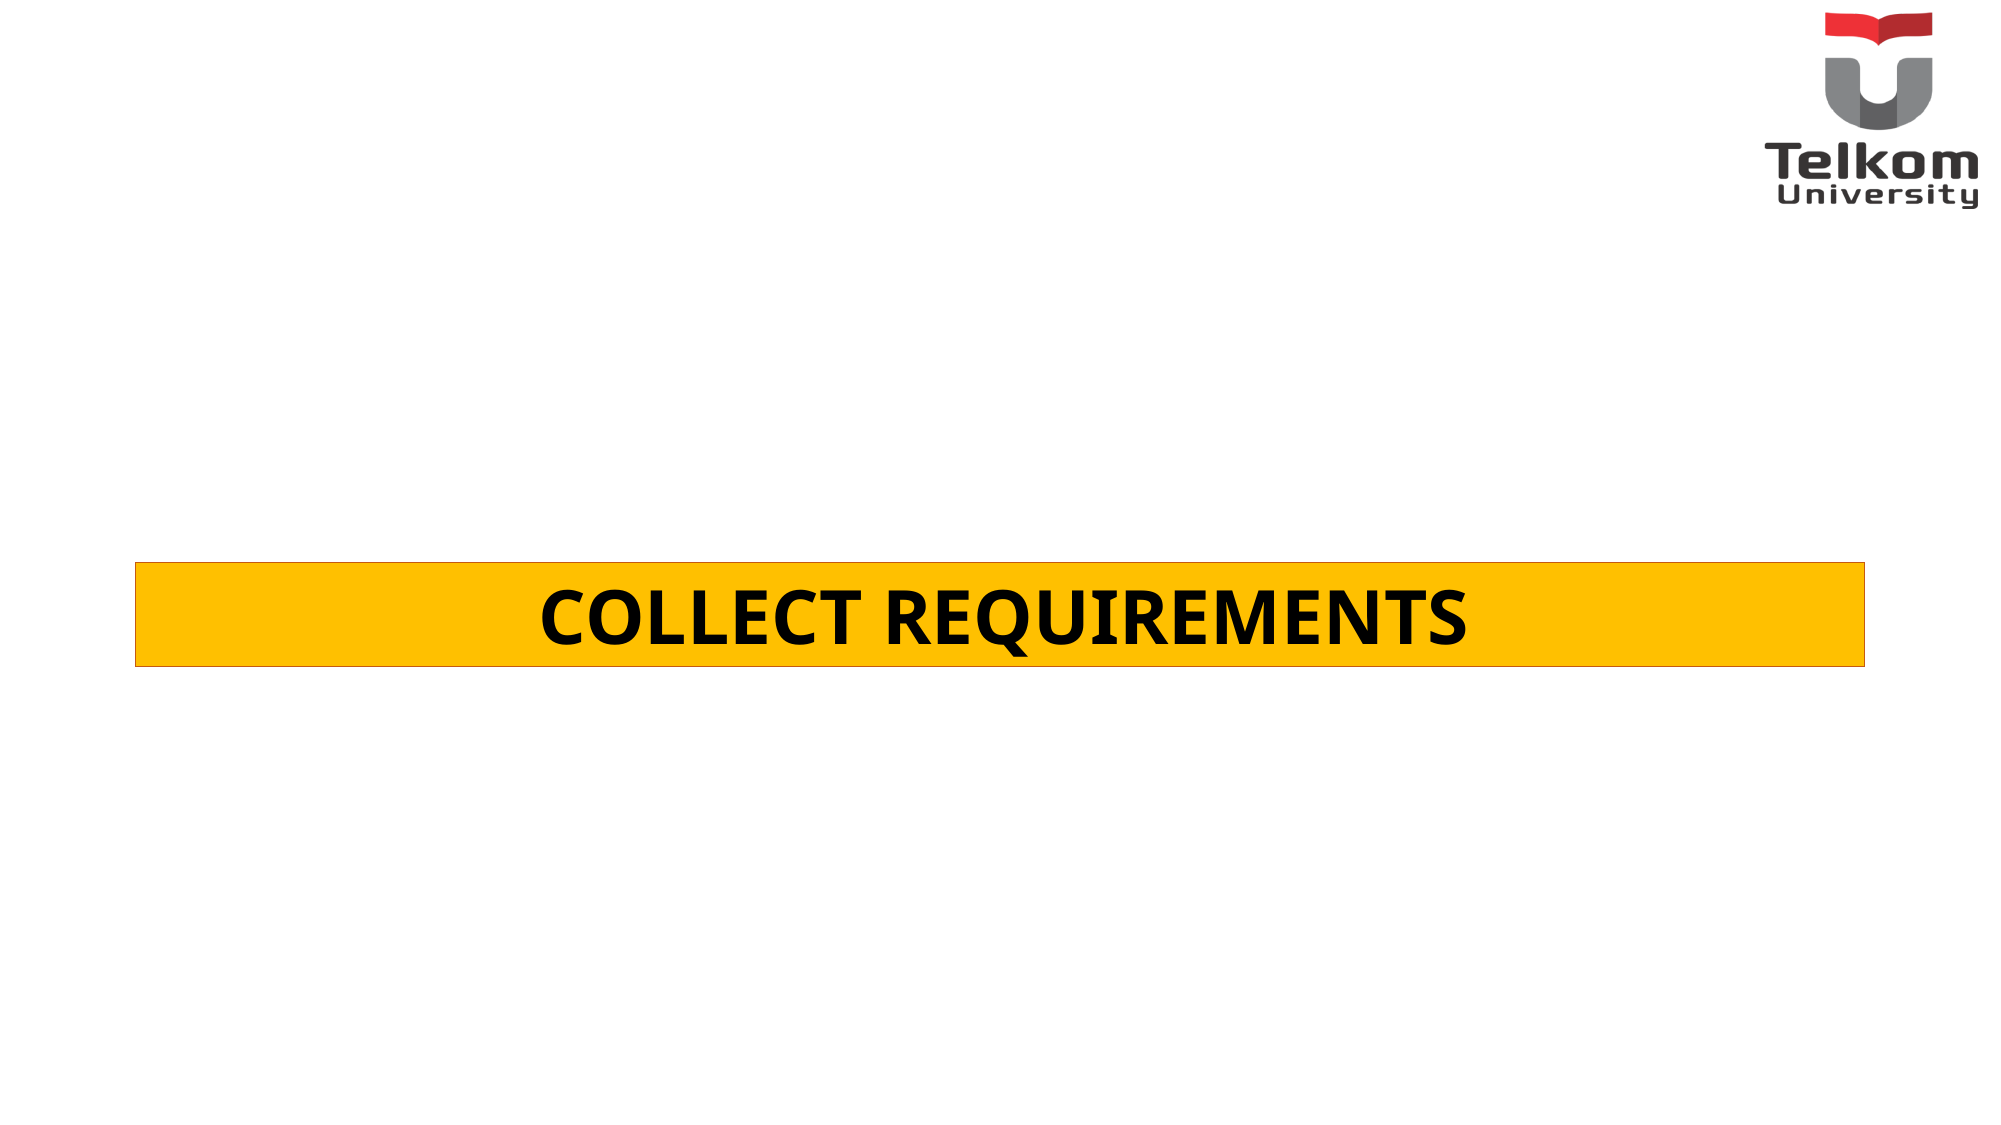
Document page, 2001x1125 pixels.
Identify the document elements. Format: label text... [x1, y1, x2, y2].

text_box COLLECT REQUIREMENTS [135, 562, 1865, 667]
picture [1764, 12, 1978, 209]
